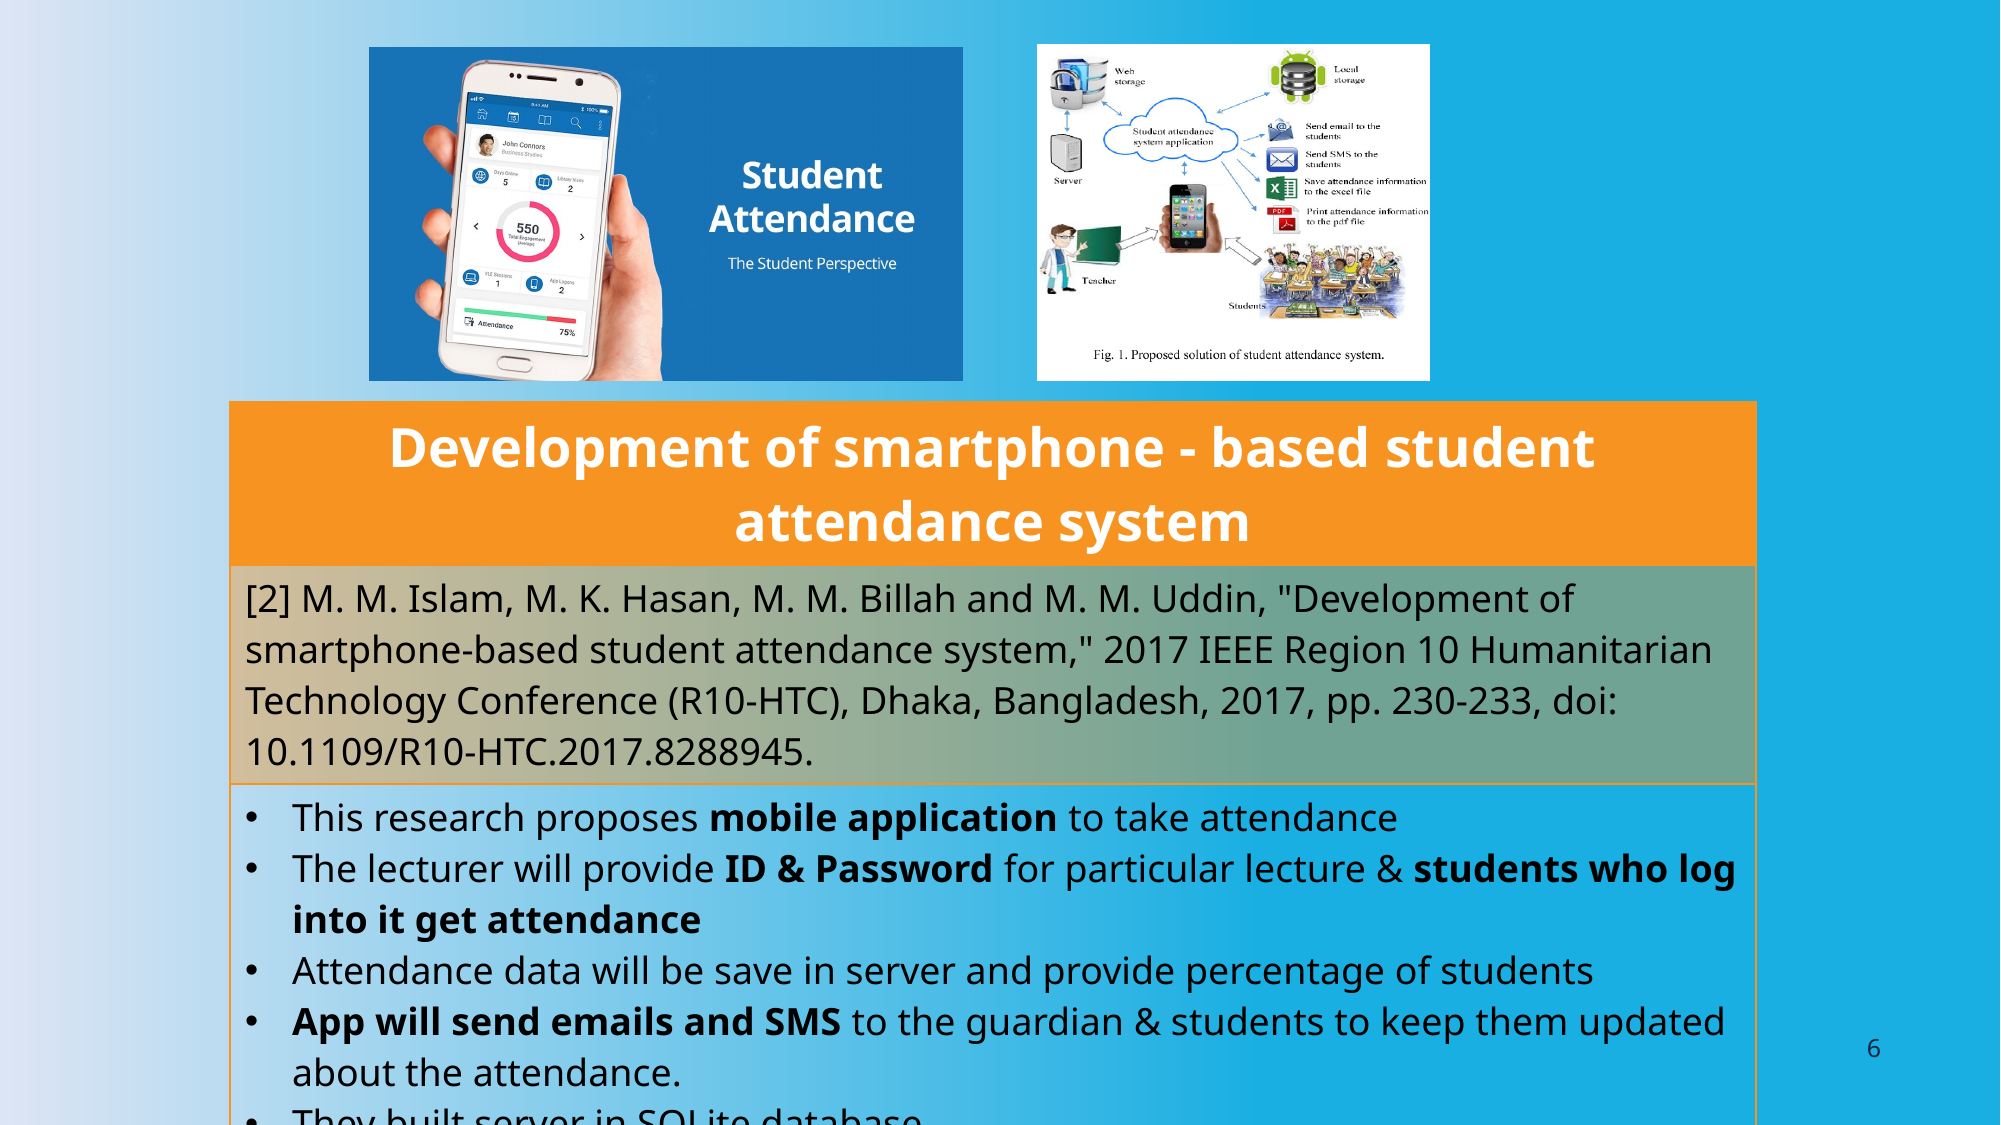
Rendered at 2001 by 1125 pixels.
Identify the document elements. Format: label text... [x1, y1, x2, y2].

table_header Development of smartphone - based student attendance system [231, 403, 1755, 564]
picture [1037, 44, 1430, 381]
picture [369, 47, 963, 381]
table_cell [2] M. M. Islam, M. K. Hasan, M. M. Billah and M. M. Uddin, "Development of smartphone-based student attendance system," 2017 IEEE Region 10 Humanitarian Technology Conference (R10-HTC), Dhaka, Bangladesh, 2017, pp. 230-233, doi: 10.1109/R10-HTC.2017.8288945. [231, 566, 1755, 783]
table_cell This research proposes mobile application to take attendance The lecturer will provide ID & Password for particular lecture & students who log into it get attendance Attendance data will be save in server and provide percentage of students App will send emails and SMS to the guardian & students to keep them updated about the attendance. They built server in SQLite database Tables for students and teachers with information of their name, ID, address, email & telephone number will be shown in app. [231, 785, 1755, 1125]
slide_number 6 [1836, 1020, 1912, 1080]
